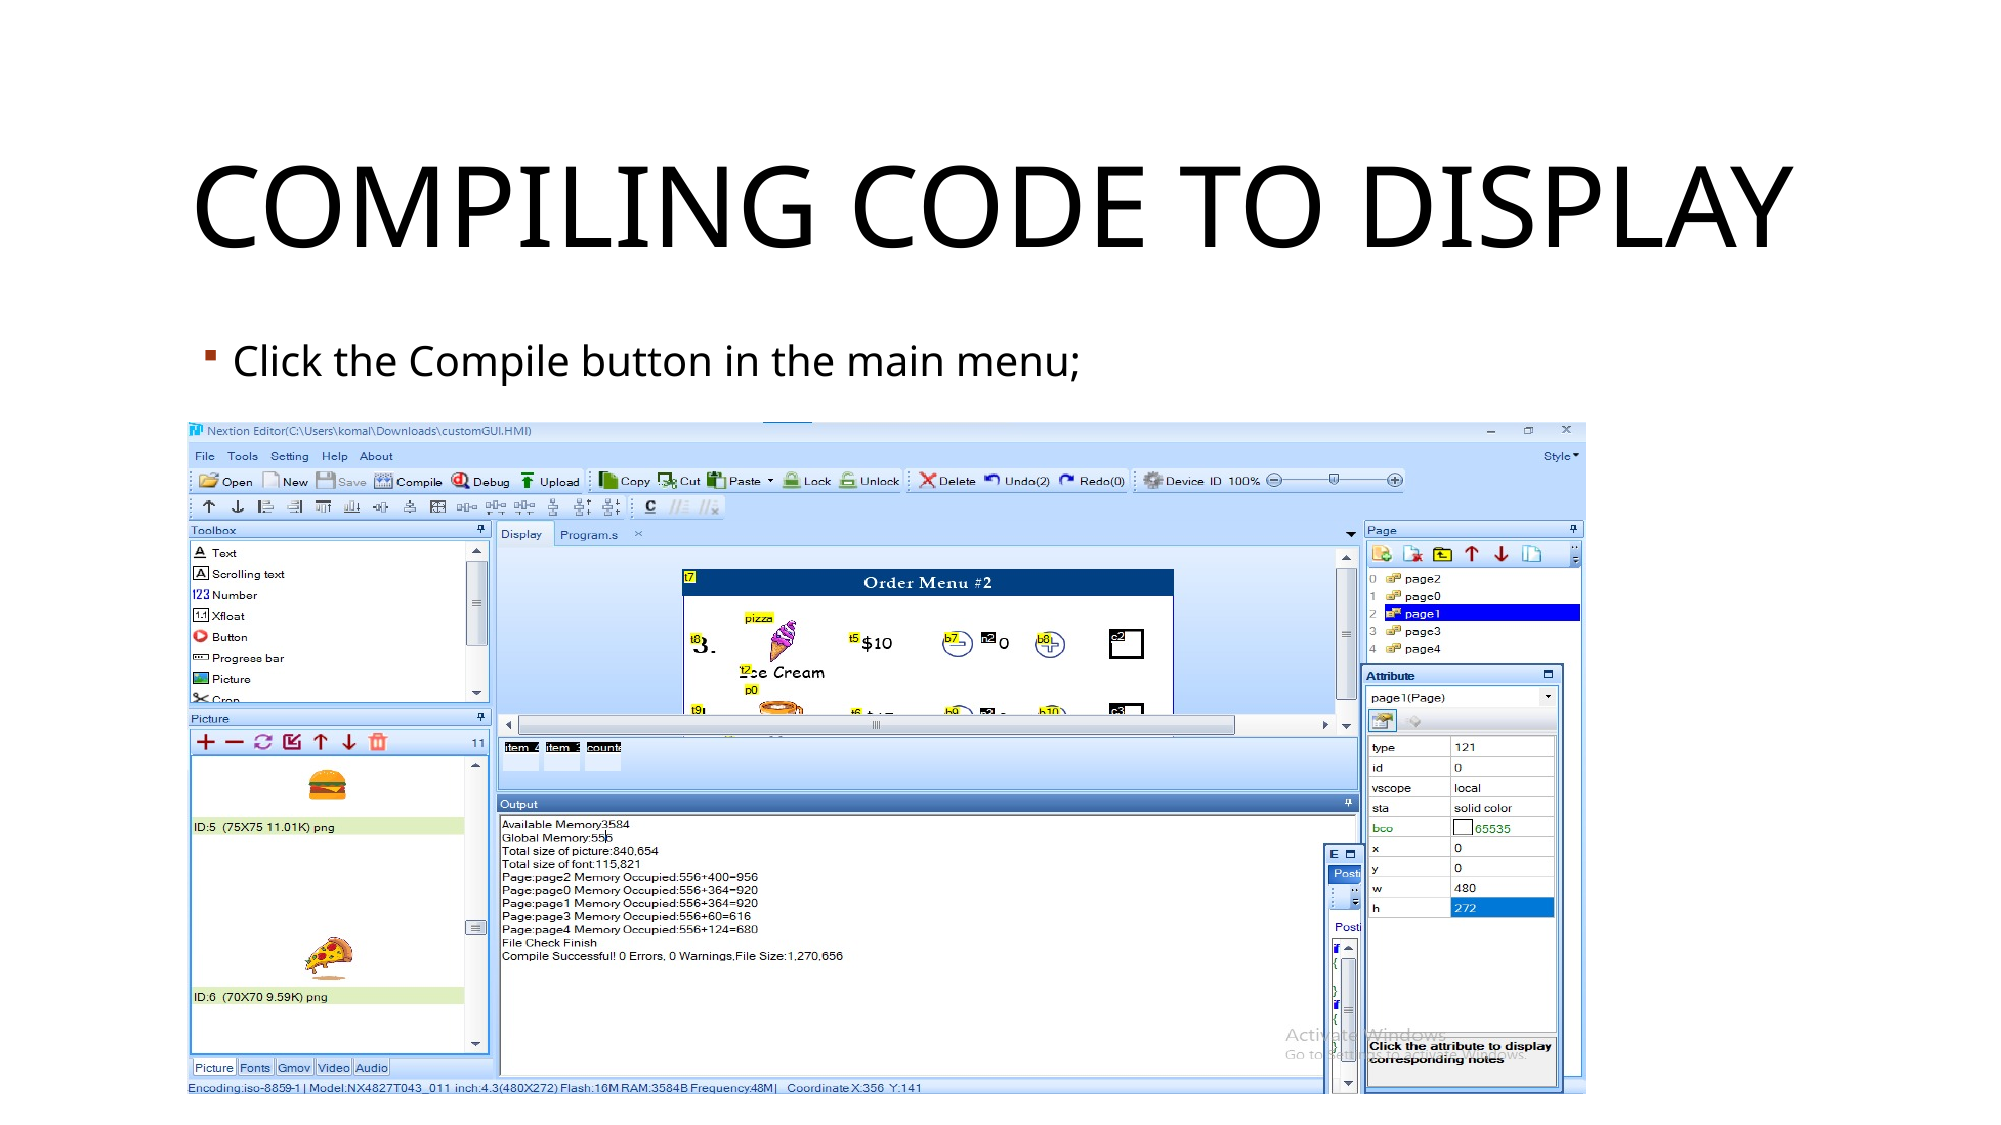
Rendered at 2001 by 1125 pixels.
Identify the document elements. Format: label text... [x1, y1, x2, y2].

title compiling code to display [175, 79, 1826, 344]
picture [187, 423, 1587, 1092]
list Click the Compile button in the main menu; [187, 332, 1708, 1125]
